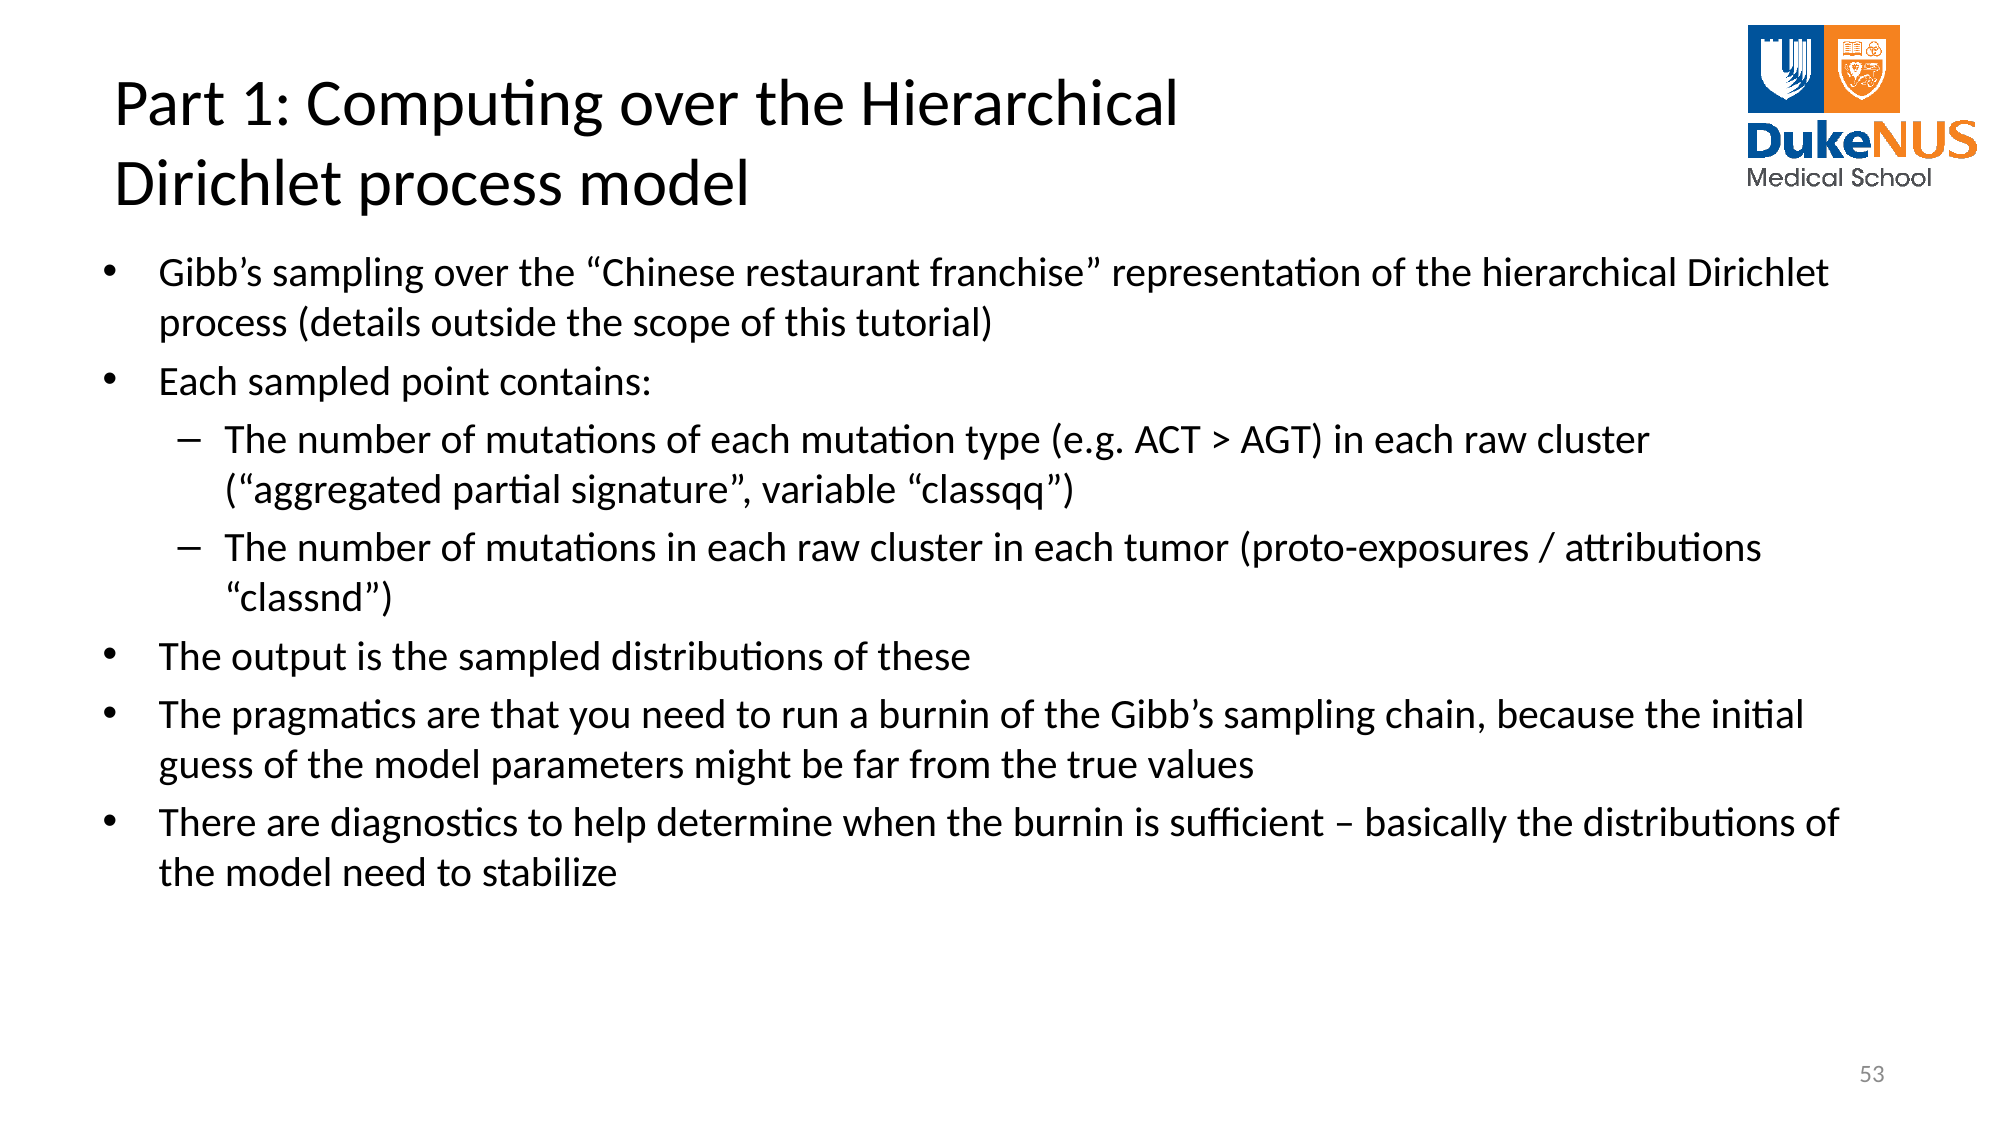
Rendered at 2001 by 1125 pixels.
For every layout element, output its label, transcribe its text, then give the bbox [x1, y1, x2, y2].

slide_number 53 [1433, 1042, 1900, 1103]
picture [1737, 12, 1978, 189]
list Gibb’s sampling over the “Chinese restaurant franchise” representation of the hierarchical Dirichlet process (details outside the scope of this tutorial) Each sampled point contains: The number of mutations of each mutation type (e.g. ACT > AGT) in each raw cluster (“aggregated partial signature”, variable “classqq”) The number of mutations in each raw cluster in each tumor (proto-exposures / attributions “classnd”) The output is the sampled distributions of these The pragmatics are that you need to run a burnin of the Gibb’s sampling chain, because the initial guess of the model parameters might be far from the true values There are diagnostics to help determine when the burnin is sufficient – basically the distributions of the model need to stabilize [87, 237, 1888, 988]
title Part 1: Computing over the Hierarchical Dirichlet process model [99, 45, 1425, 233]
